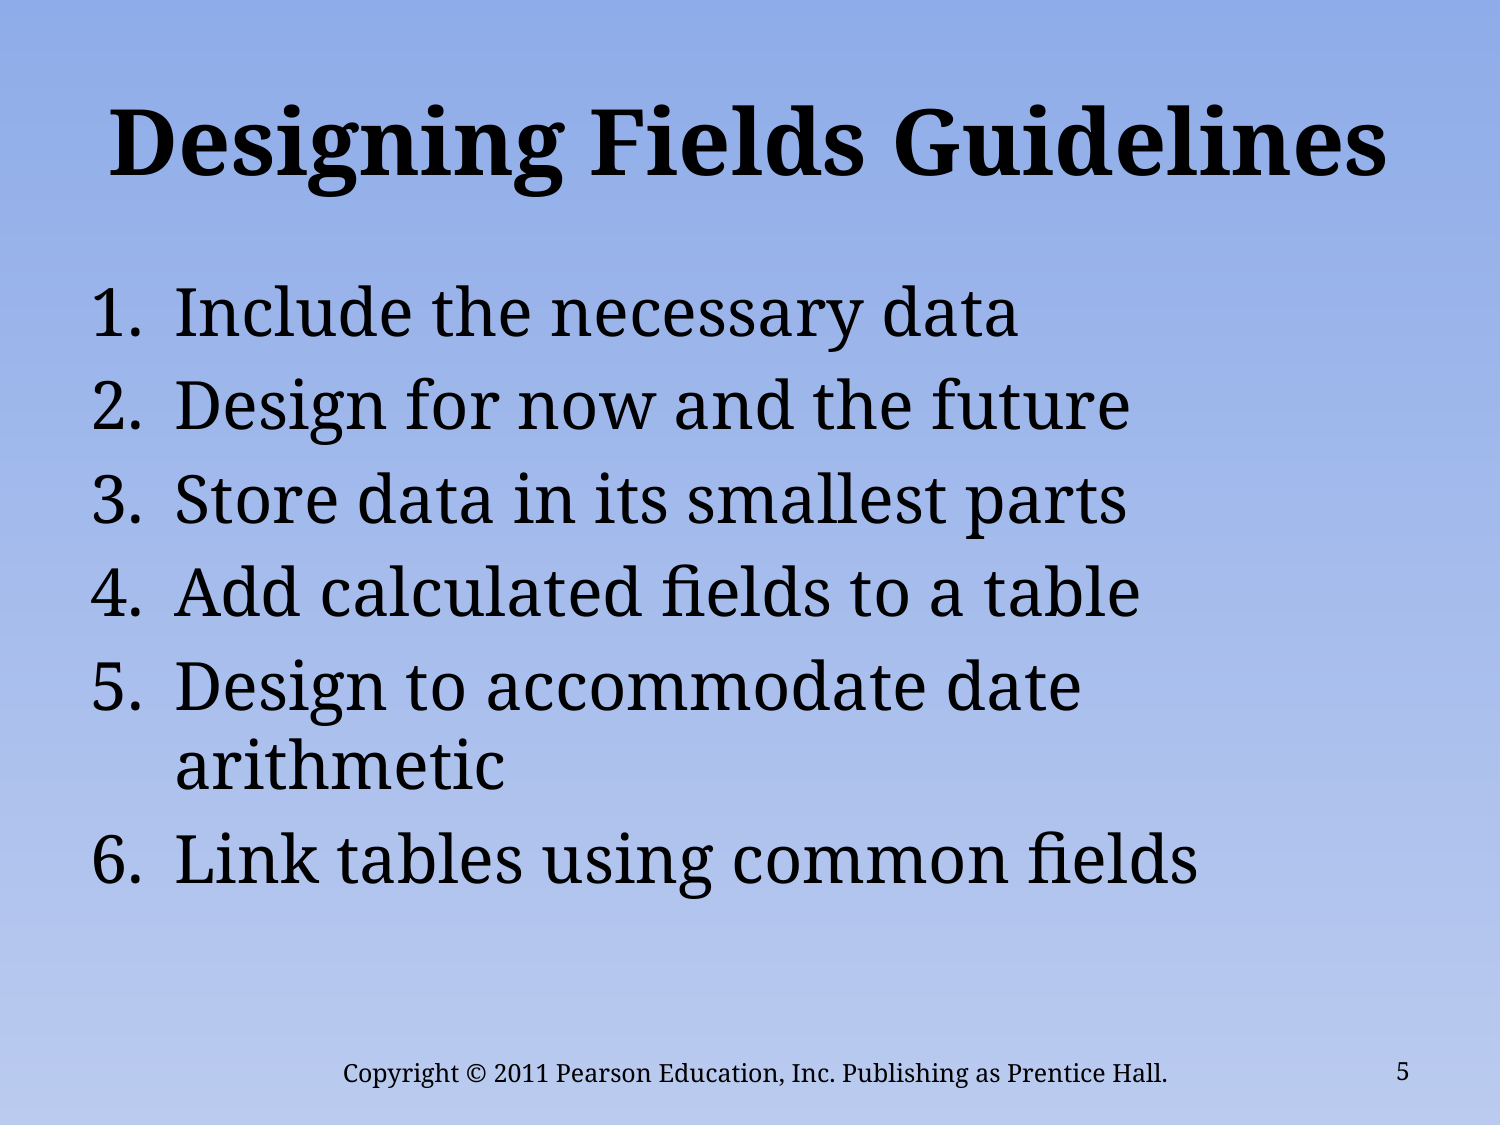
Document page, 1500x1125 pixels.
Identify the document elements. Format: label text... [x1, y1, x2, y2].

title Designing Fields Guidelines [75, 45, 1425, 233]
list Include the necessary data Design for now and the future Store data in its smallest parts Add calculated fields to a table Design to accommodate date arithmetic Link tables using common fields [75, 262, 1425, 1005]
footer Copyright © 2011 Pearson Education, Inc. Publishing as Prentice Hall. [312, 1042, 1213, 1103]
slide_number 5 [1312, 1042, 1425, 1103]
